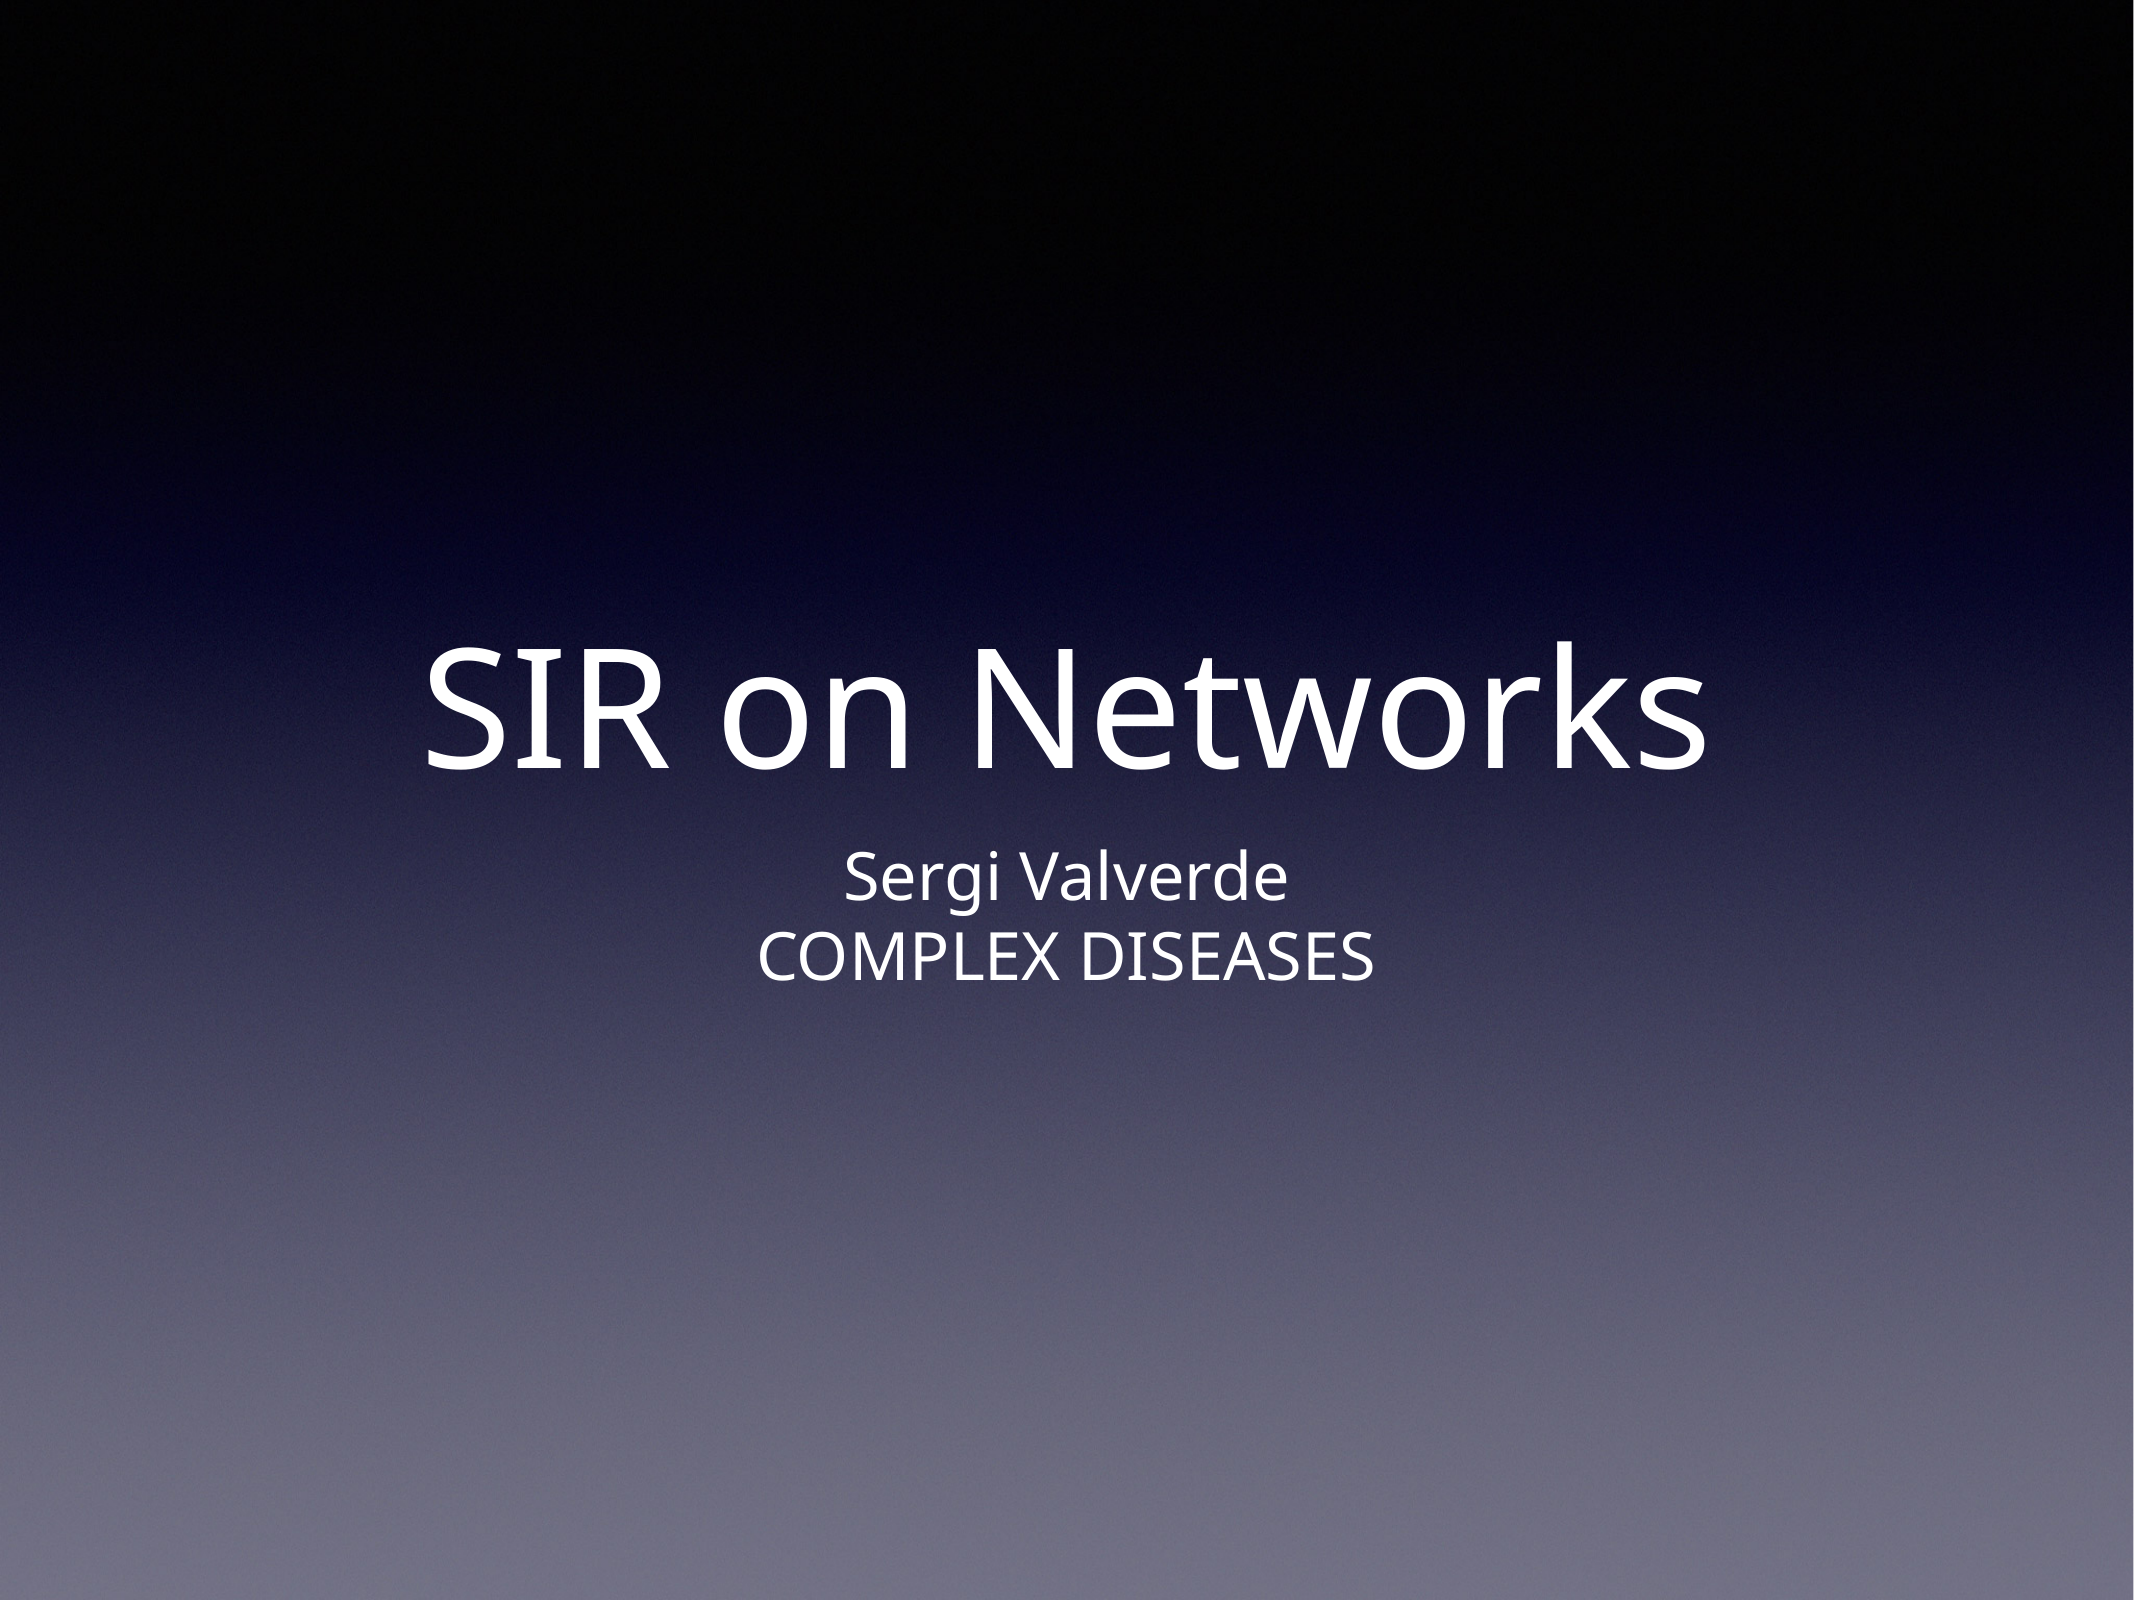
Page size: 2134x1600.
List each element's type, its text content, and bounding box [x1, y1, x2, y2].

picture [0, 0, 2134, 1600]
subtitle Sergi Valverde COMPLEX DISEASES [207, 824, 1926, 1011]
title SIR on Networks [207, 268, 1926, 811]
